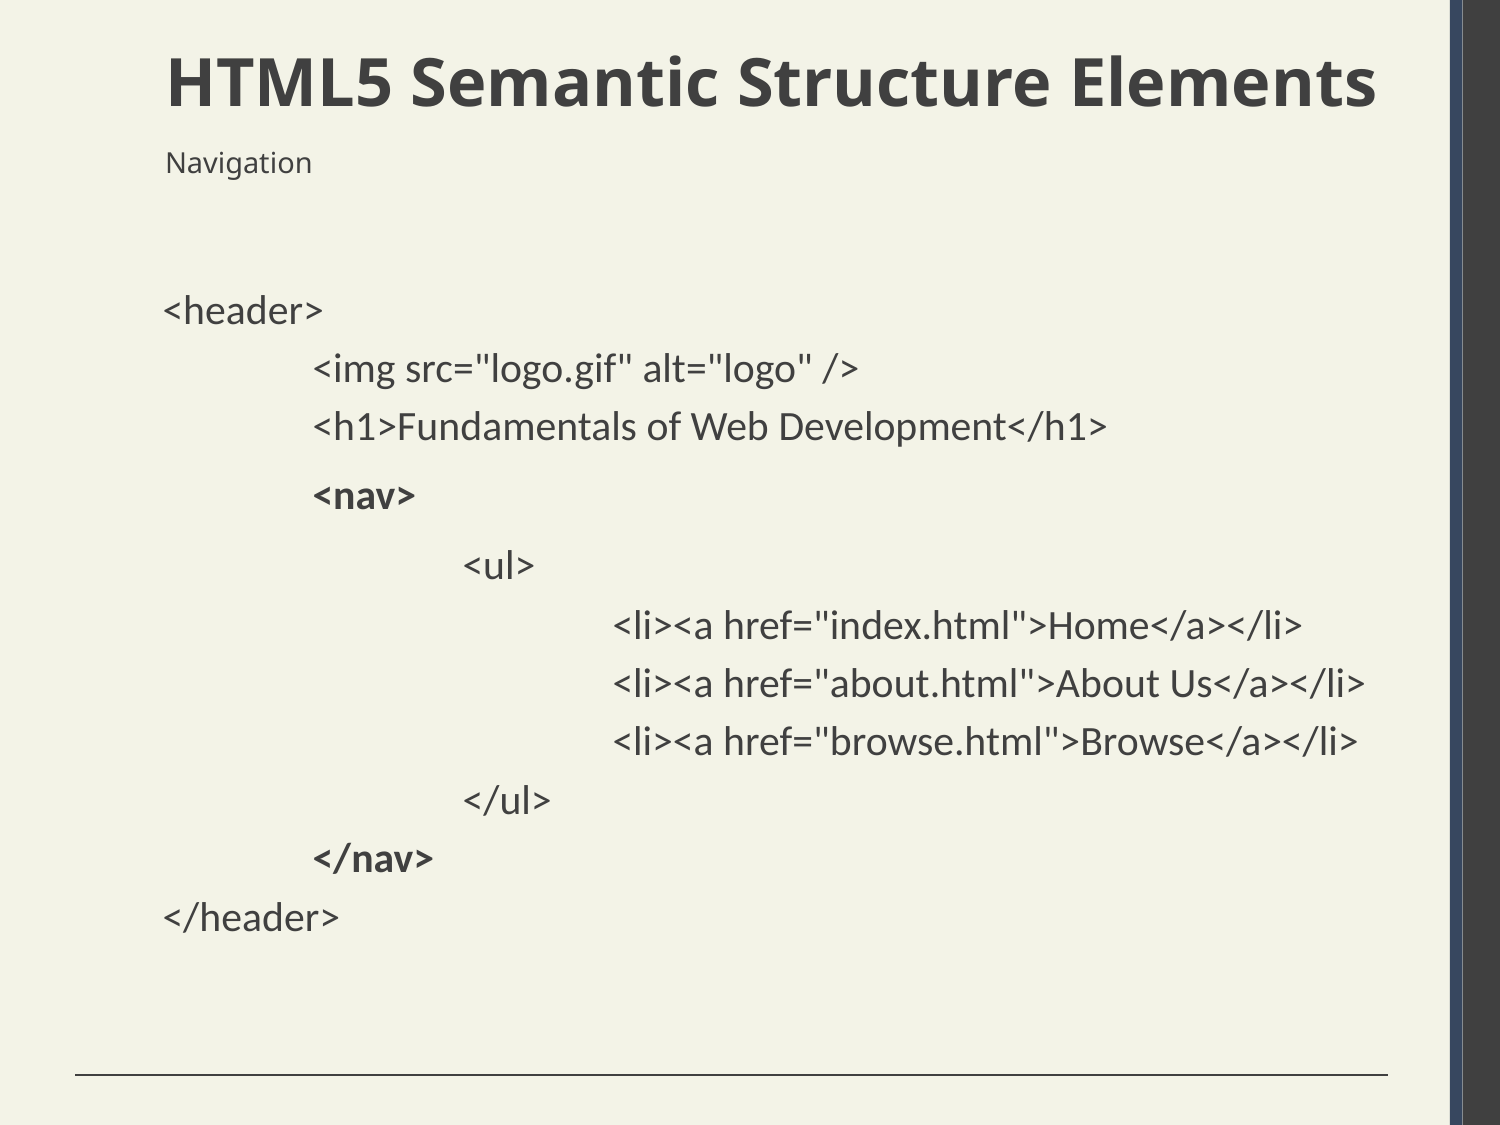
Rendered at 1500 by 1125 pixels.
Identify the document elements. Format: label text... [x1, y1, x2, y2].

list Navigation [150, 137, 1238, 188]
title HTML5 Semantic Structure Elements [150, 32, 1425, 200]
list <header> <img src="logo.gif" alt="logo" /> <h1>Fundamentals of Web Development</h1> <nav> <ul> <li><a href="index.html">Home</a></li> <li><a href="about.html">About Us</a></li> <li><a href="browse.html">Browse</a></li> </ul> </nav> </header> [147, 275, 1425, 1018]
